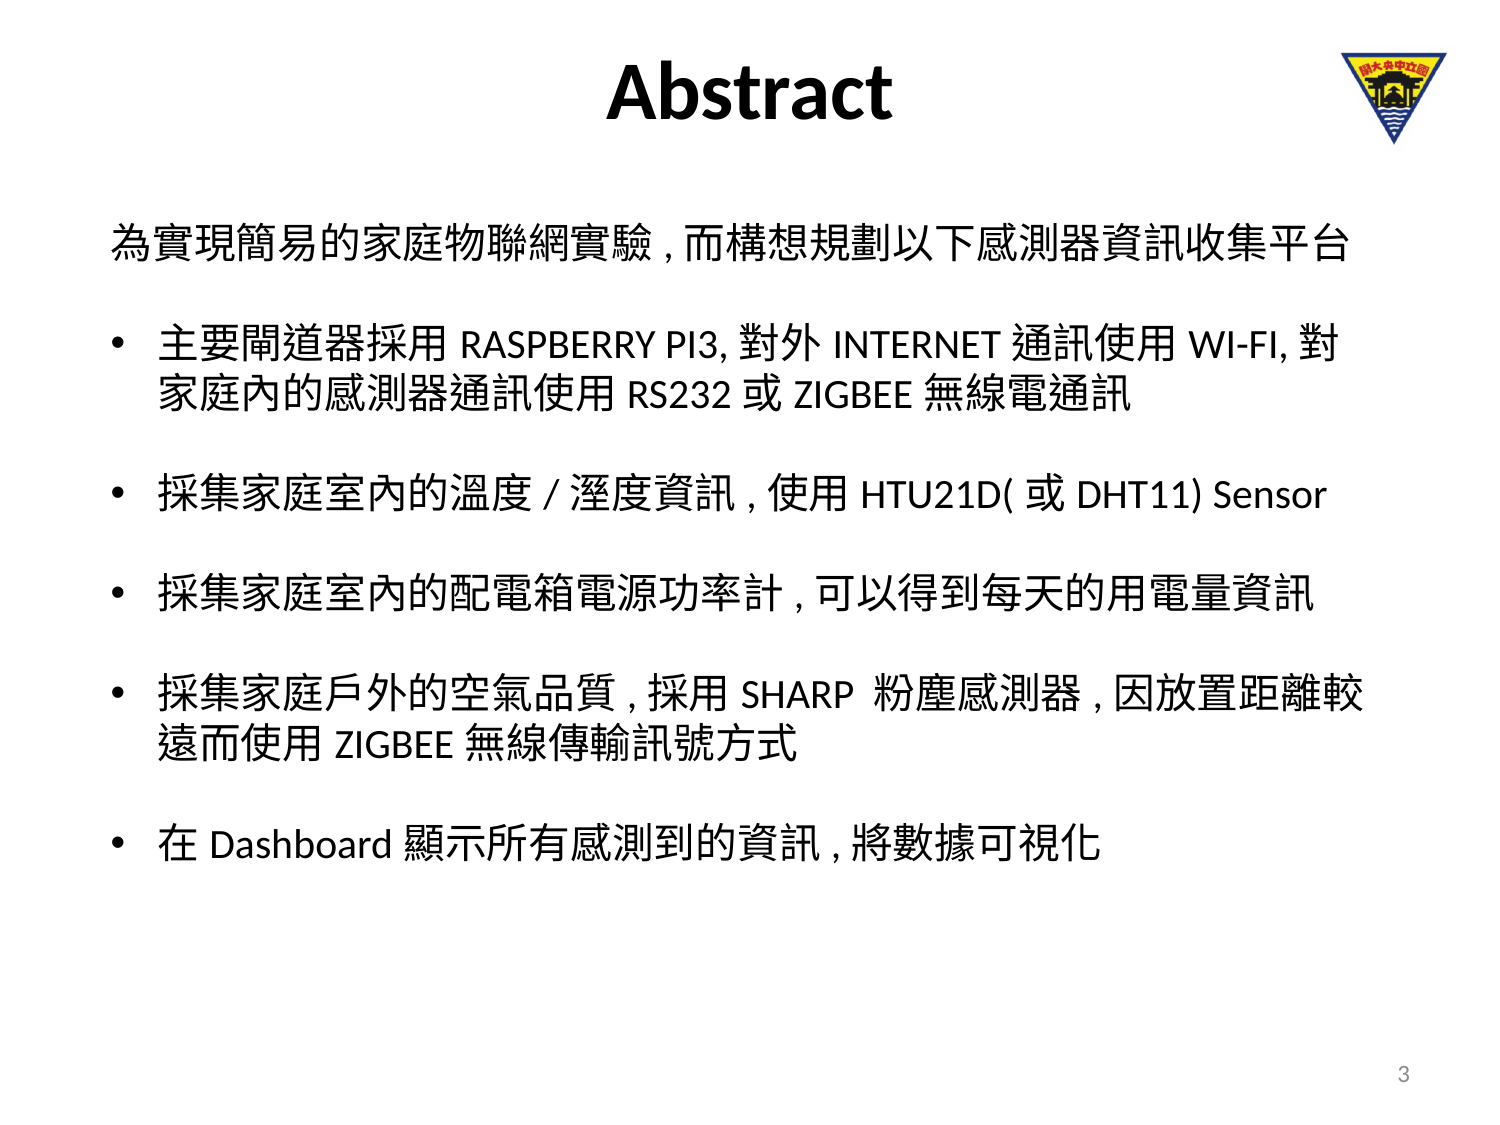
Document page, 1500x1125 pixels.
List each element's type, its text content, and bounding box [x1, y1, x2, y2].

slide_number 3 [1074, 1042, 1425, 1103]
text_box 為實現簡易的家庭物聯網實驗,而構想規劃以下感測器資訊收集平台 主要閘道器採用RASPBERRY PI3,對外INTERNET通訊使用WI-FI,對家庭內的感測器通訊使用RS232或ZIGBEE無線電通訊 採集家庭室內的溫度/溼度資訊,使用HTU21D(或DHT11) Sensor 採集家庭室內的配電箱電源功率計,可以得到每天的用電量資訊 採集家庭戶外的空氣品質,採用SHARP 粉塵感測器,因放置距離較遠而使用ZIGBEE無線傳輸訊號方式 在Dashboard顯示所有感測到的資訊,將數據可視化 [95, 164, 1386, 875]
title Abstract [75, 0, 1425, 144]
picture [1329, 43, 1455, 155]
